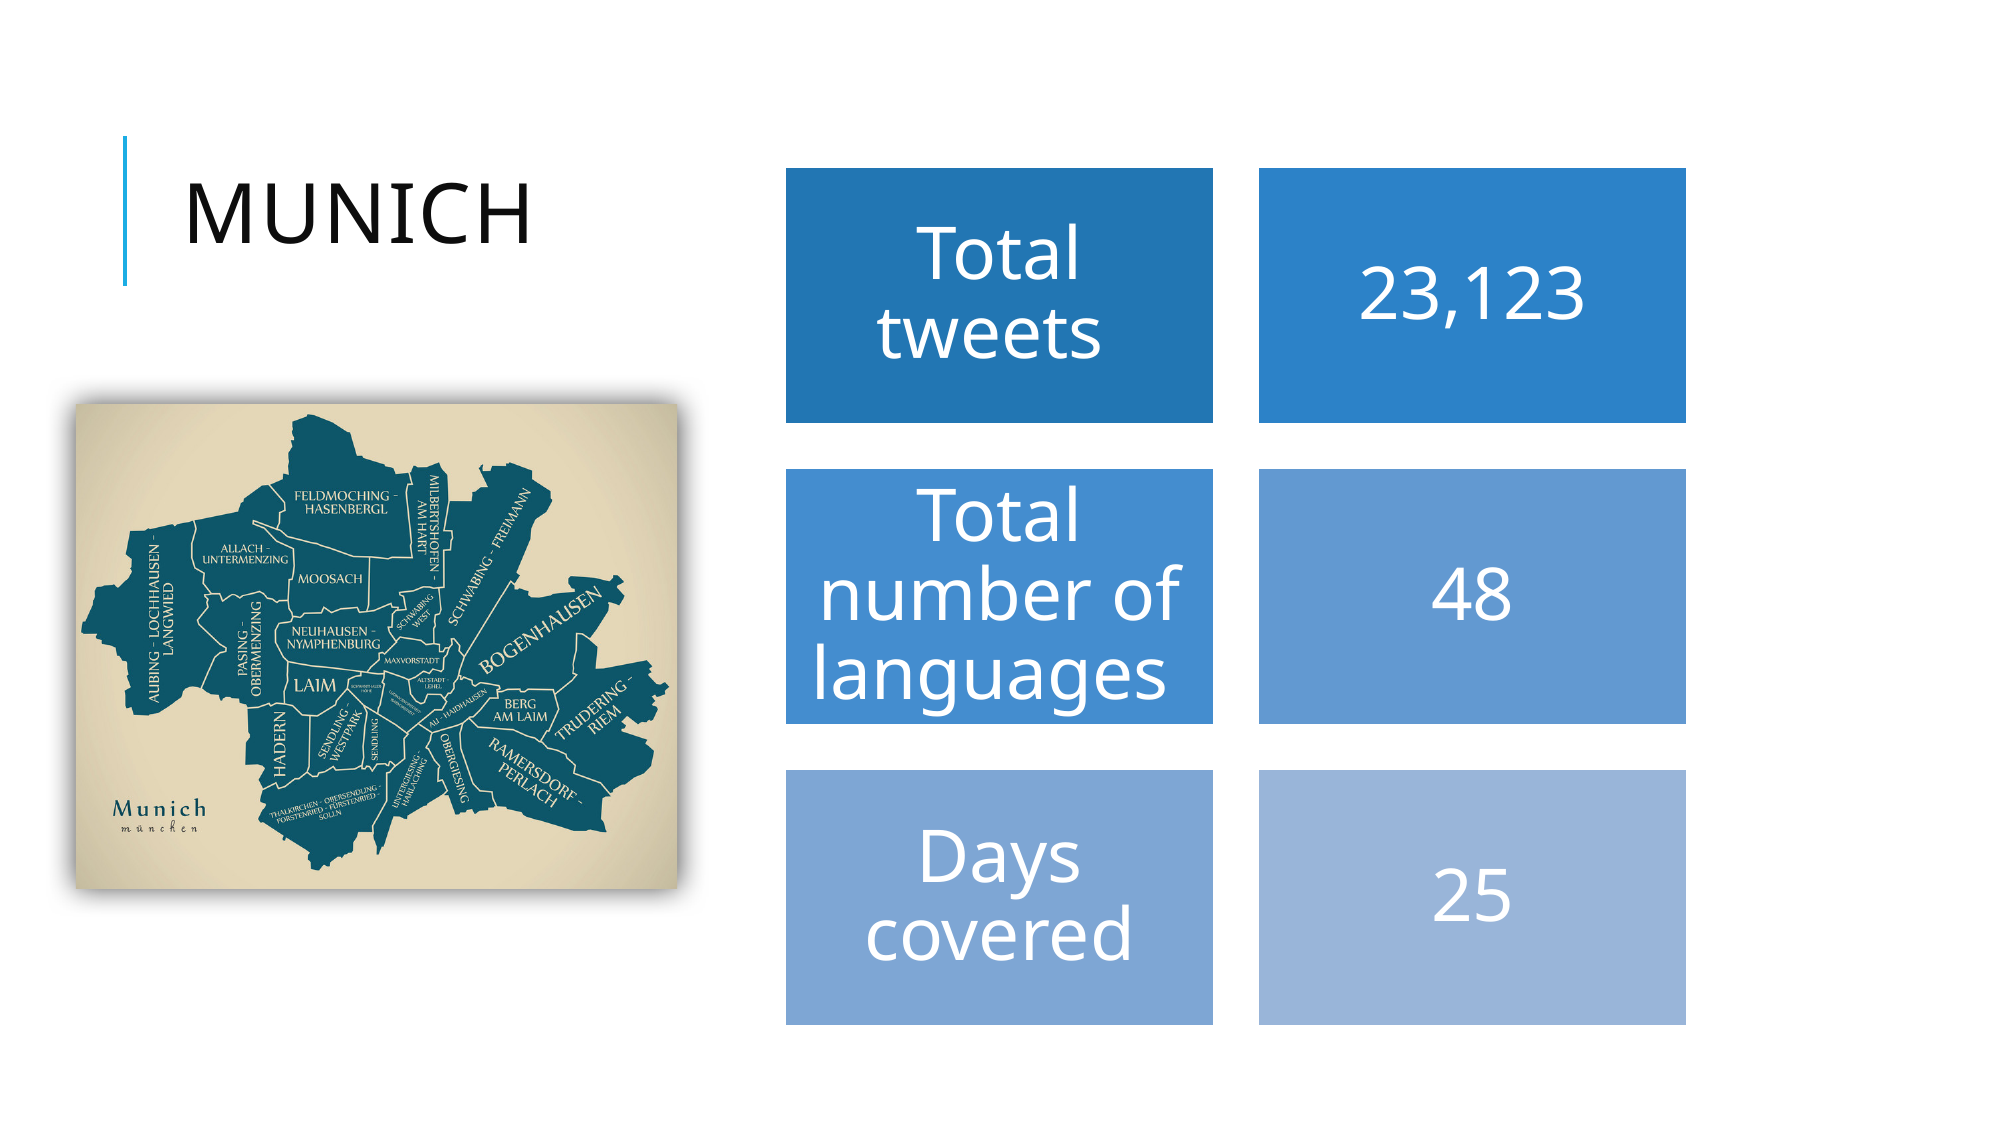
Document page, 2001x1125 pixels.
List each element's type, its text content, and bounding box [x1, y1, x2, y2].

picture [75, 404, 678, 889]
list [627, 165, 1845, 1028]
title Munich [168, 77, 888, 363]
